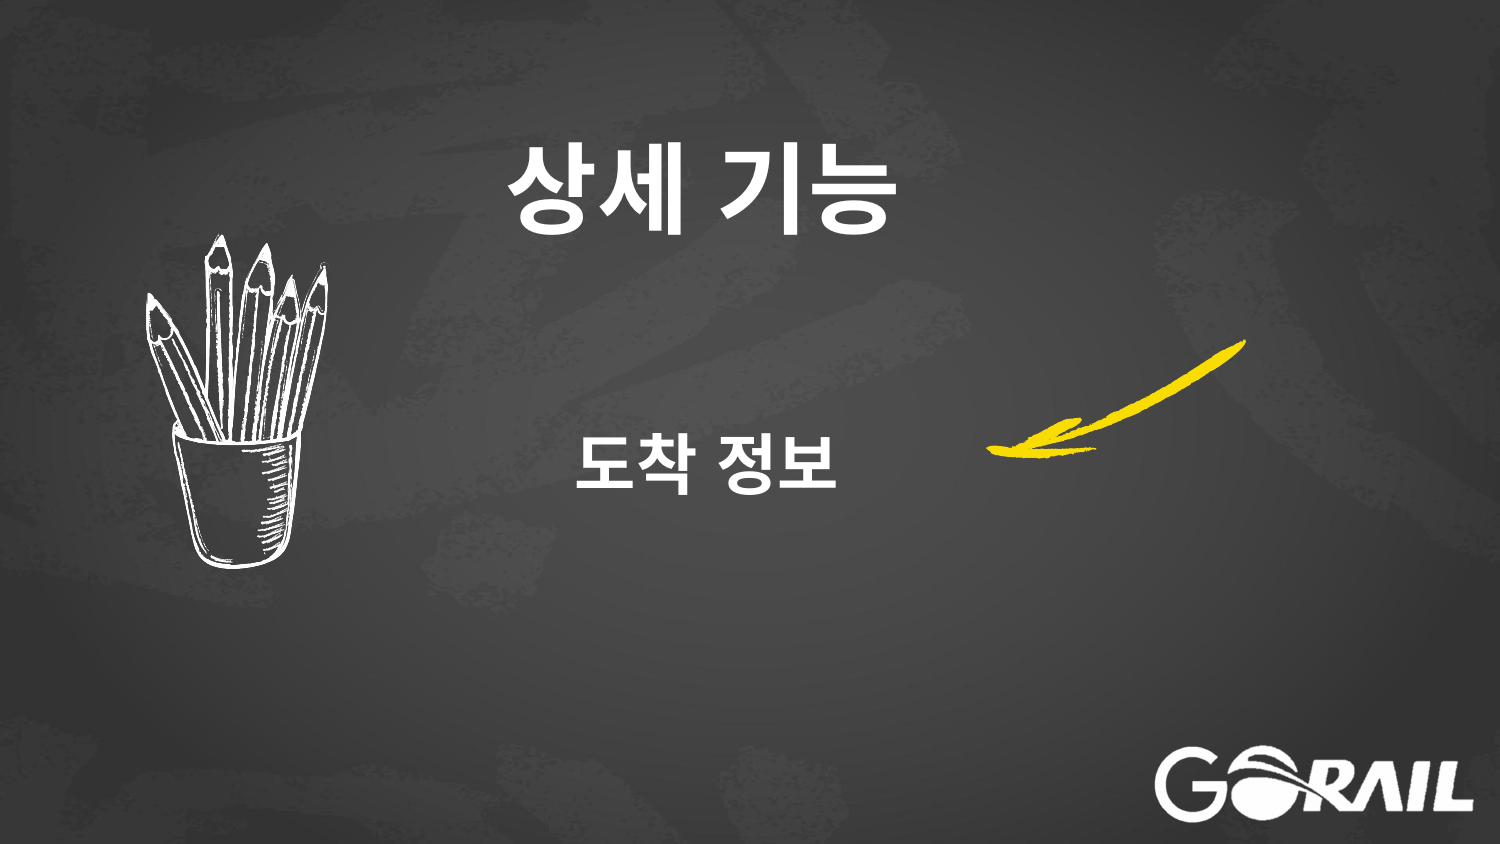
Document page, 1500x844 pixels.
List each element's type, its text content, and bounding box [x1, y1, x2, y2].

picture [0, 0, 1500, 844]
title 상세 기능 [490, 95, 965, 279]
title 도착 정보 [559, 371, 895, 555]
text_box [985, 339, 1247, 459]
